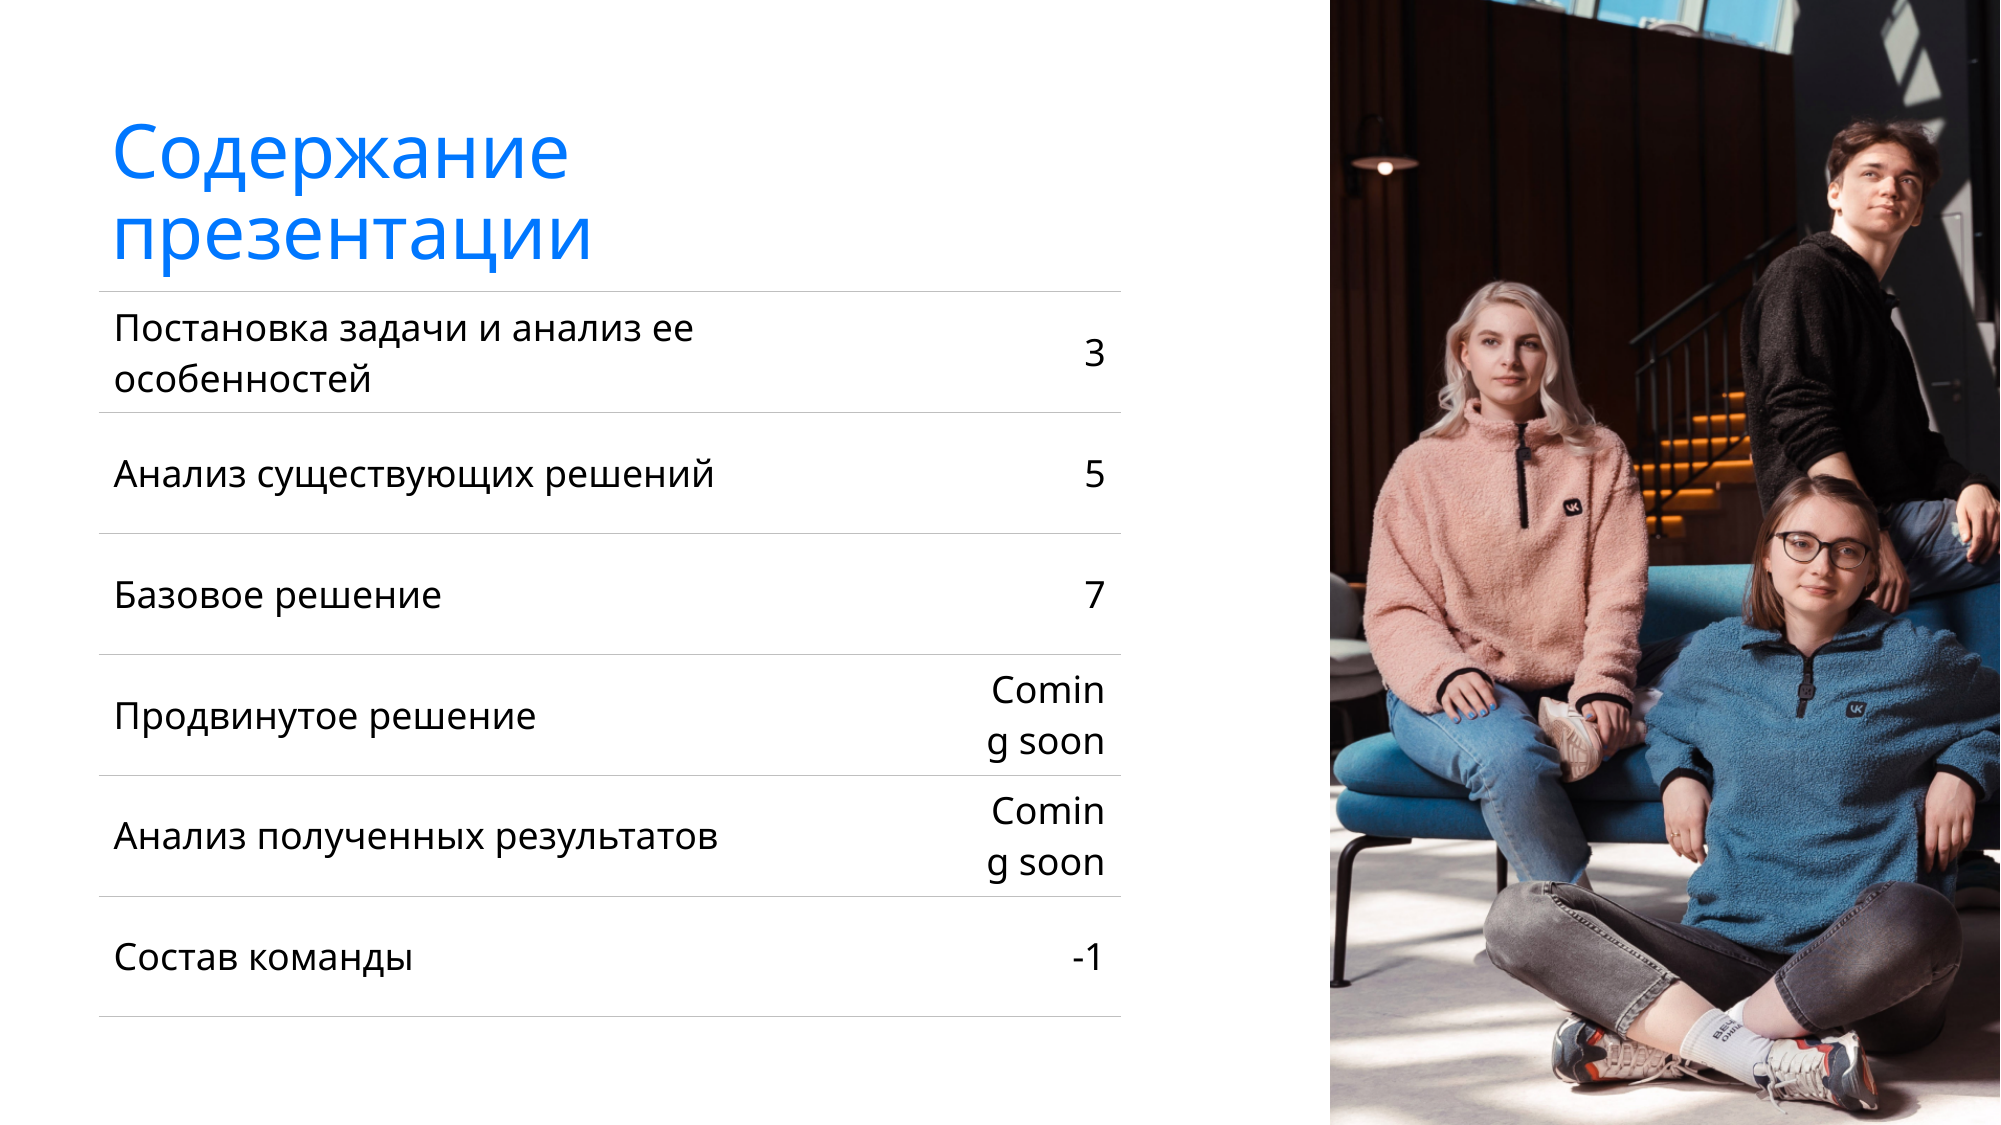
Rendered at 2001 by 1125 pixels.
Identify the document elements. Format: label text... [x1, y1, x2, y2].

table_cell -1 [967, 897, 1121, 1016]
table_cell Продвинутое решение [99, 655, 967, 775]
picture [1330, 0, 2000, 1125]
table_cell Базовое решение [99, 534, 967, 654]
table_cell 7 [967, 534, 1121, 654]
table_cell Анализ полученных результатов [99, 776, 967, 896]
title Содержание презентации [111, 113, 1059, 220]
table_cell Анализ существующих решений [99, 413, 967, 533]
table_header 3 [967, 292, 1121, 412]
table_cell Состав команды [99, 897, 967, 1016]
table_cell 5 [967, 413, 1121, 533]
table_header Постановка задачи и анализ ее особенностей [99, 292, 967, 412]
table_cell Coming soon [967, 655, 1121, 775]
table_cell Coming soon [967, 776, 1121, 896]
